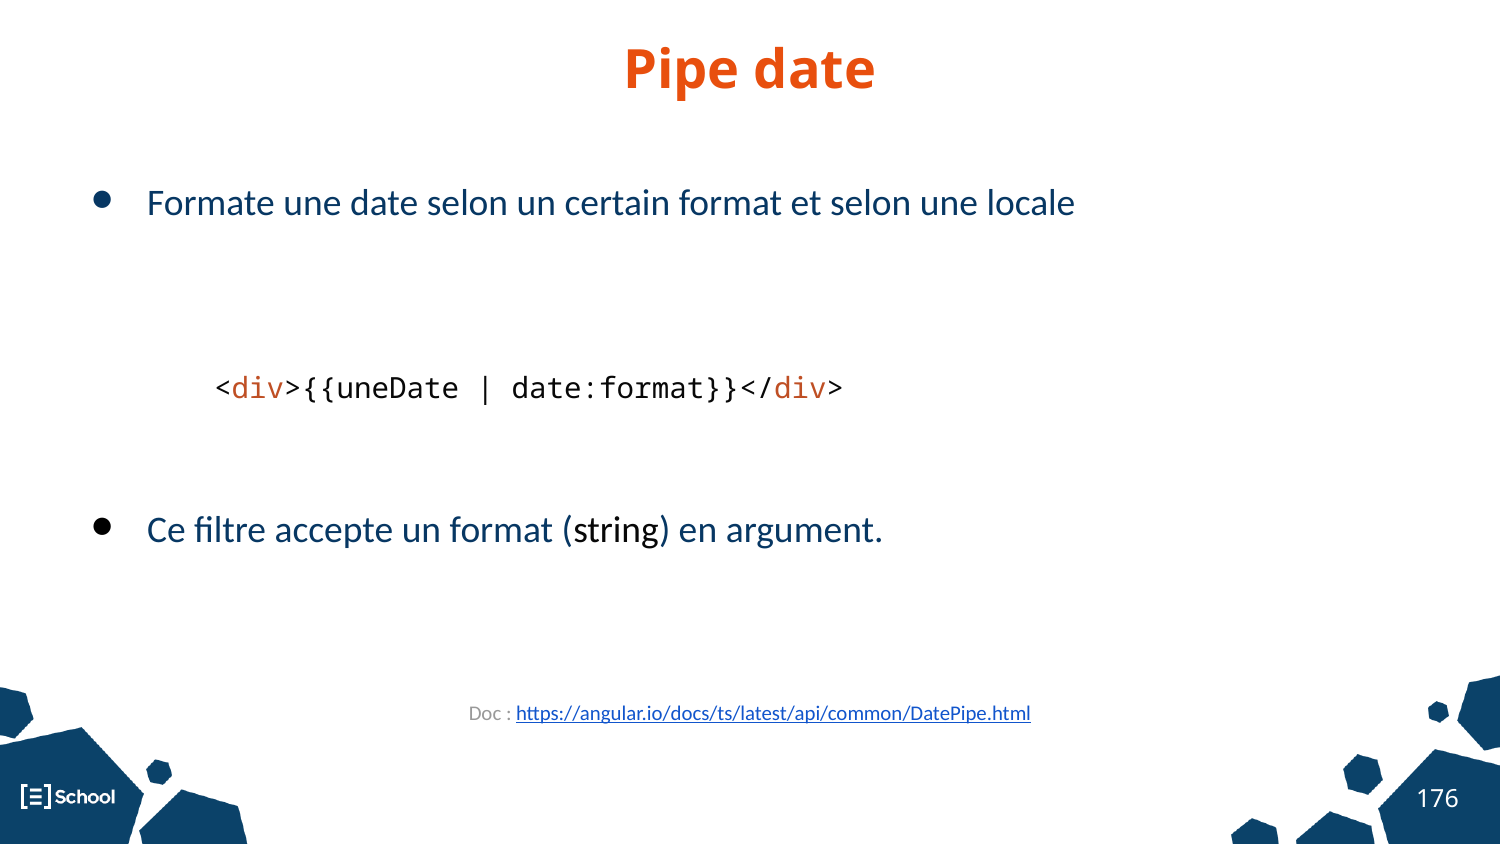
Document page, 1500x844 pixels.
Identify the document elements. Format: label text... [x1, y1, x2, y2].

picture [0, 0, 1500, 844]
slide_number ‹#› [1383, 767, 1474, 832]
text_box <div>{{uneDate | date:format}}</div> [199, 337, 1301, 403]
text_box Doc : https://angular.io/docs/ts/latest/api/common/DatePipe.html [351, 684, 1149, 760]
text_box Formate une date selon un certain format et selon une locale [57, 167, 1211, 250]
text_box Pipe date [25, 11, 1475, 123]
text_box Ce filtre accepte un format (string) en argument. [57, 490, 1105, 538]
